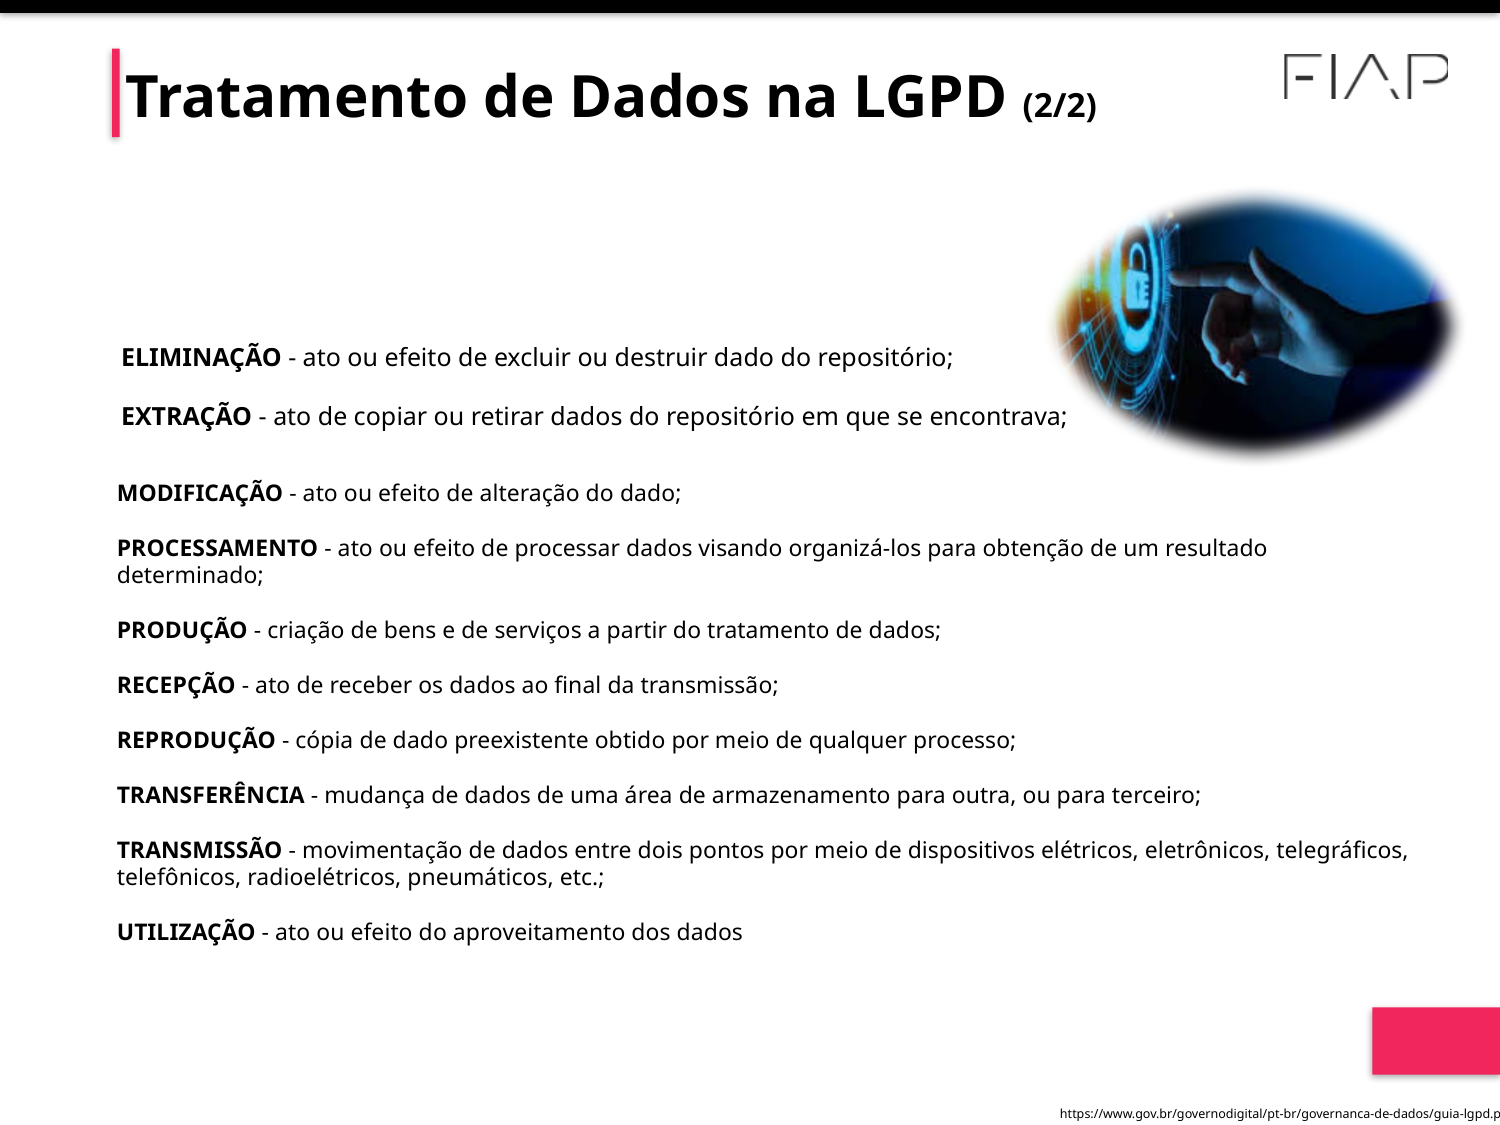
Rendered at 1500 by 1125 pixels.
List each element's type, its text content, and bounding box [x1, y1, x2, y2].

text_box [0, 0, 1500, 14]
text_box MODIFICAÇÃO - ato ou efeito de alteração do dado; PROCESSAMENTO - ato ou efeito de processar dados visando organizá-los para obtenção de um resultado determinado; PRODUÇÃO - criação de bens e de serviços a partir do tratamento de dados; RECEPÇÃO - ato de receber os dados ao final da transmissão; REPRODUÇÃO - cópia de dado preexistente obtido por meio de qualquer processo; TRANSFERÊNCIA - mudança de dados de uma área de armazenamento para outra, ou para terceiro; TRANSMISSÃO - movimentação de dados entre dois pontos por meio de dispositivos elétricos, eletrônicos, telegráficos, telefônicos, radioelétricos, pneumáticos, etc.; UTILIZAÇÃO - ato ou efeito do aproveitamento dos dados [102, 470, 1437, 953]
text_box ELIMINAÇÃO - ato ou efeito de excluir ou destruir dado do repositório; EXTRAÇÃO - ato de copiar ou retirar dados do repositório em que se encontrava; [106, 333, 1035, 439]
text_box Tratamento de Dados na LGPD (2/2) [110, 51, 1112, 137]
text_box https://www.gov.br/governodigital/pt-br/governanca-de-dados/guia-lgpd.pdf [1045, 1098, 1500, 1125]
text_box [1372, 1007, 1500, 1075]
picture [1283, 53, 1449, 99]
picture [1040, 183, 1471, 470]
